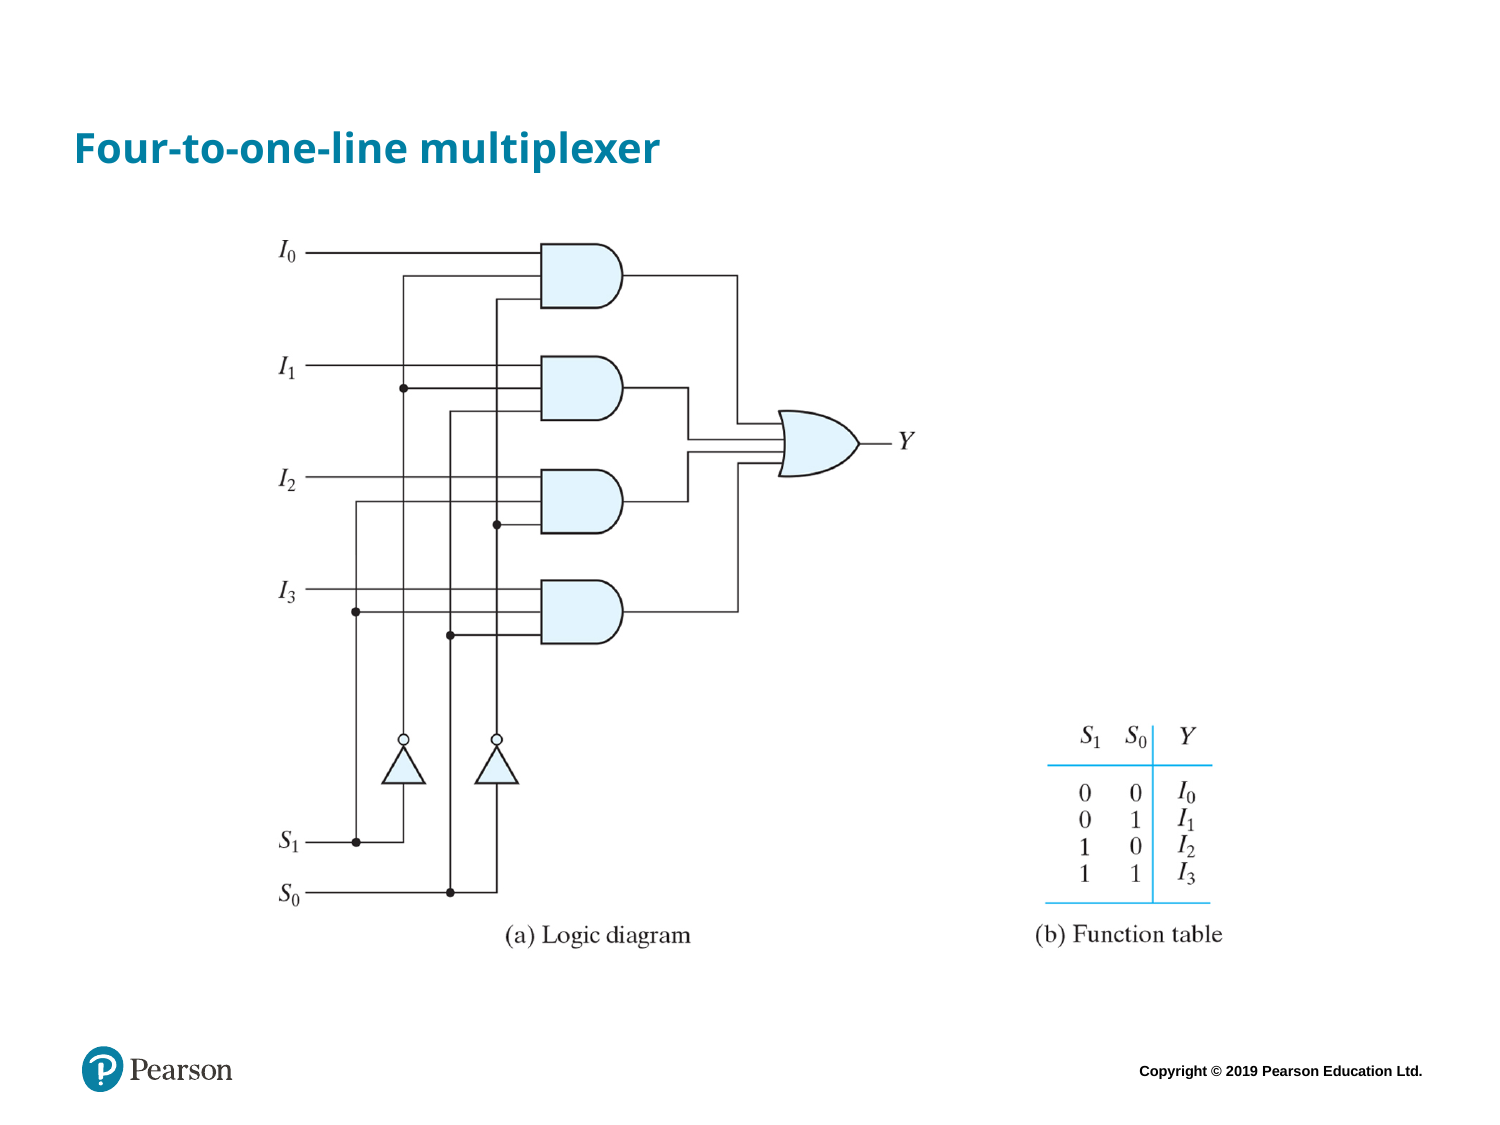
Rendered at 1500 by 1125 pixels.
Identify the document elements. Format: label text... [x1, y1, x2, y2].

picture [274, 237, 1226, 951]
title Four-to-one-line multiplexer [73, 71, 1450, 175]
